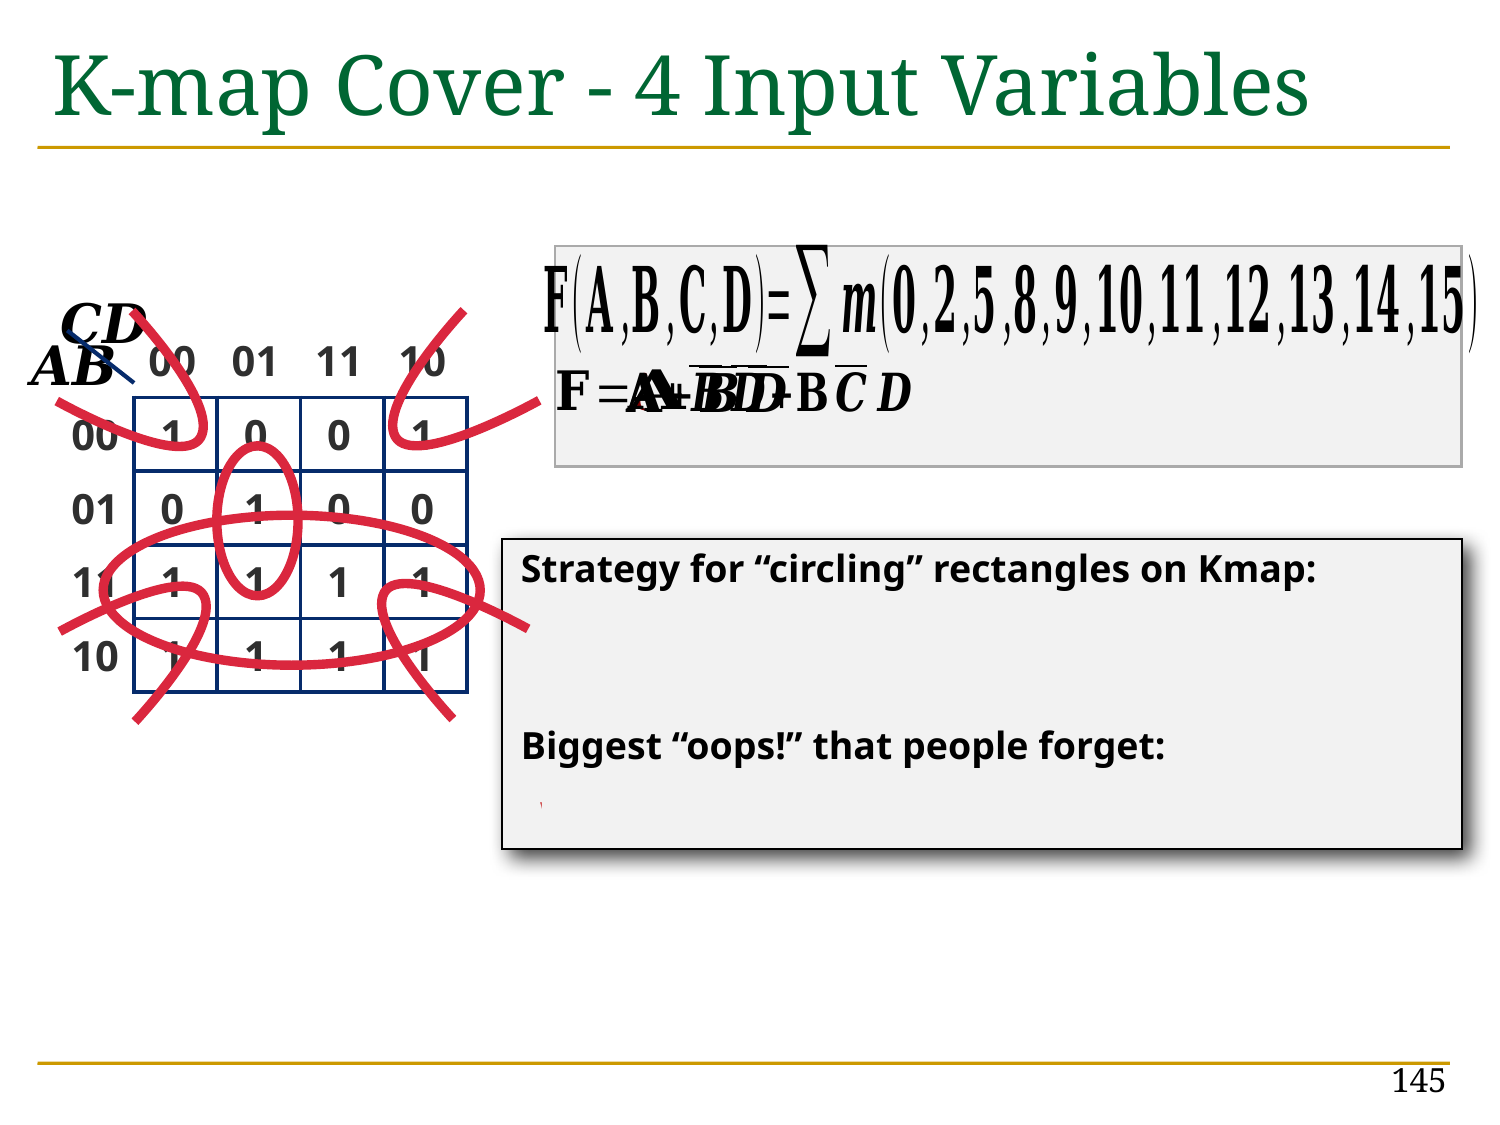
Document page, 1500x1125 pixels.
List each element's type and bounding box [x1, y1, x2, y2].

table_cell [51, 324, 56, 346]
slide_number [1111, 1036, 1462, 1112]
text_box [555, 246, 1462, 467]
table_header [79, 306, 95, 310]
table_cell [51, 385, 56, 692]
title [37, 24, 1450, 200]
table_header [51, 250, 467, 324]
text_box [56, 310, 1463, 850]
